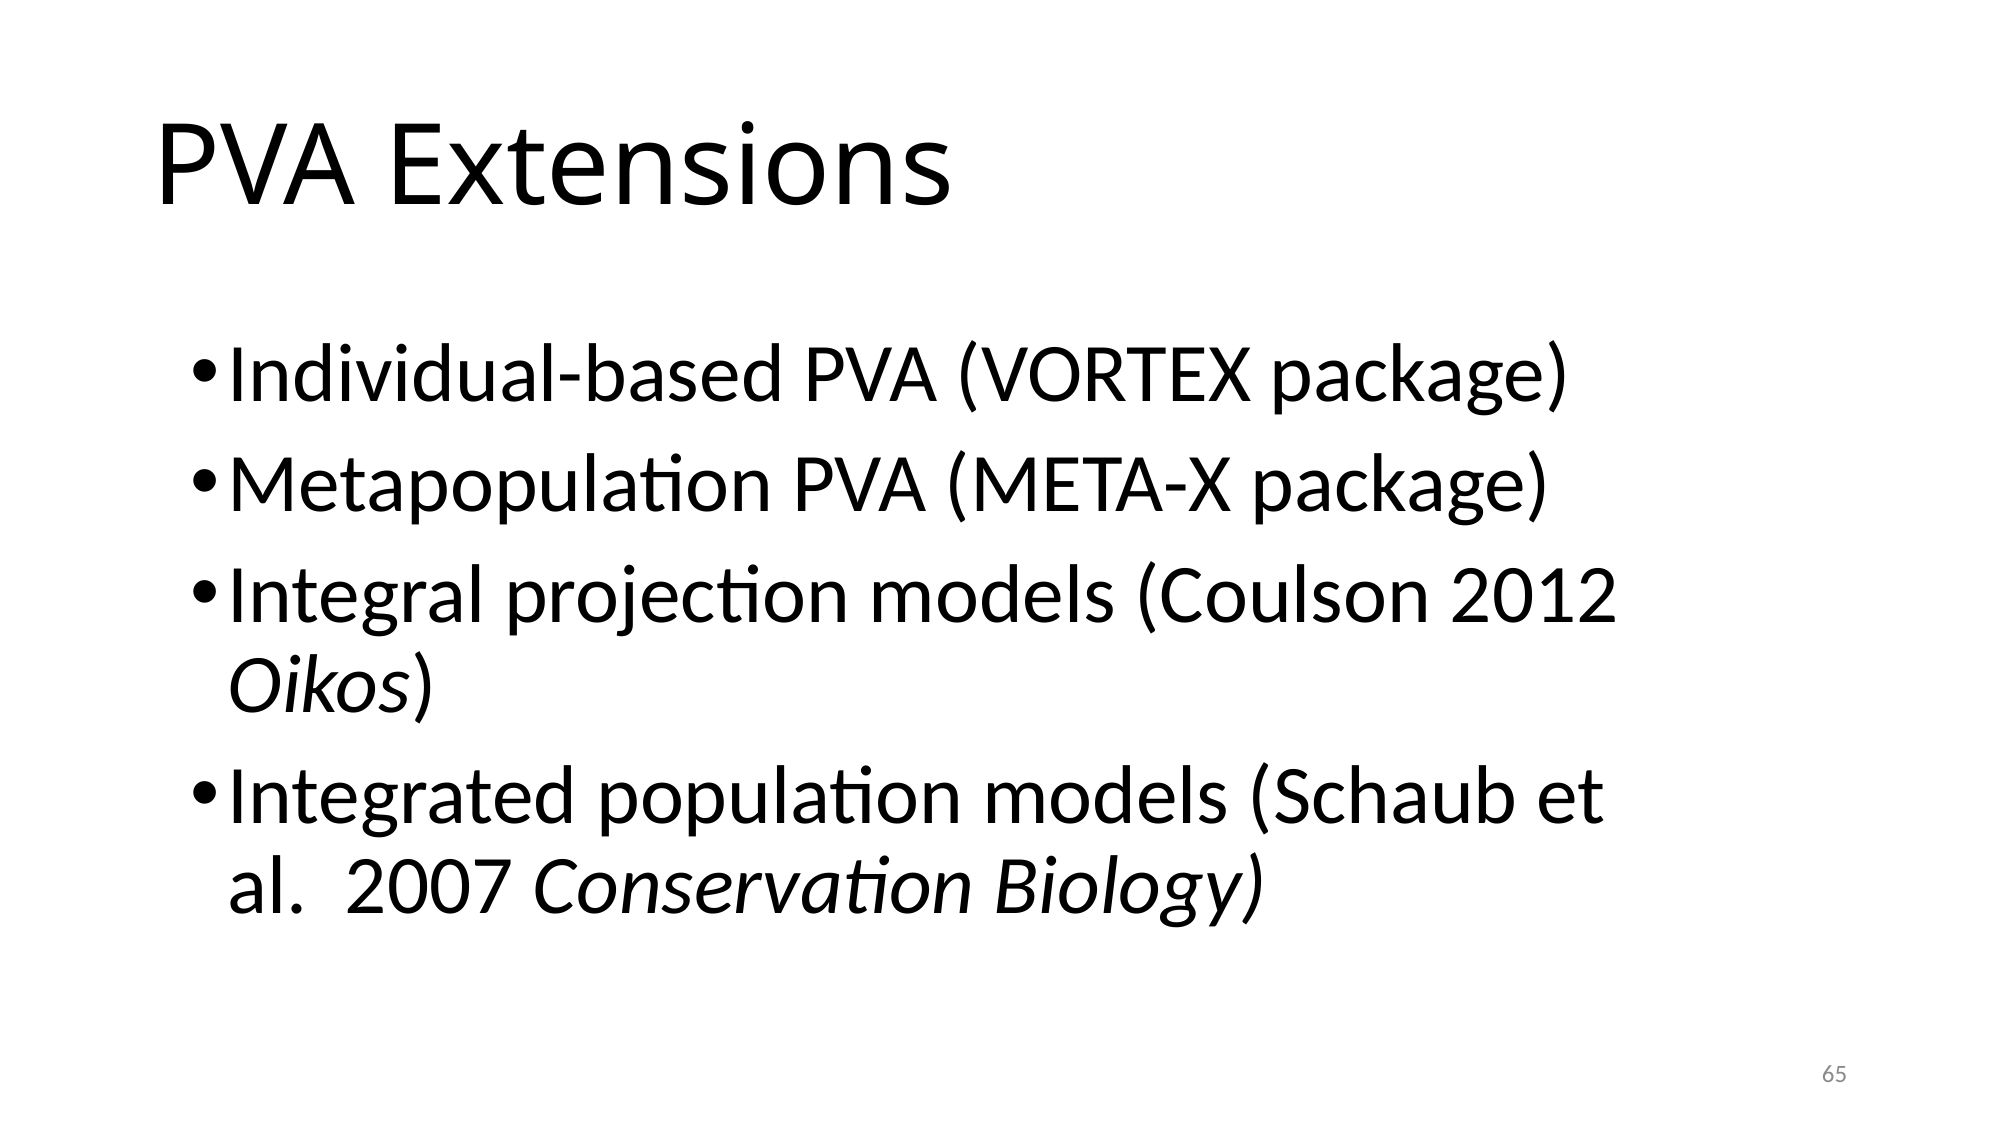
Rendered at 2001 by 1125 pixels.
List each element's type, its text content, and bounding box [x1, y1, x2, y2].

title PVA Extensions [137, 59, 1863, 278]
slide_number 65 [1412, 1042, 1863, 1103]
list Individual-based PVA (VORTEX package) Metapopulation PVA (META-X package) Integral projection models (Coulson 2012 Oikos) Integrated population models (Schaub et al. 2007 Conservation Biology) [175, 321, 1675, 1066]
